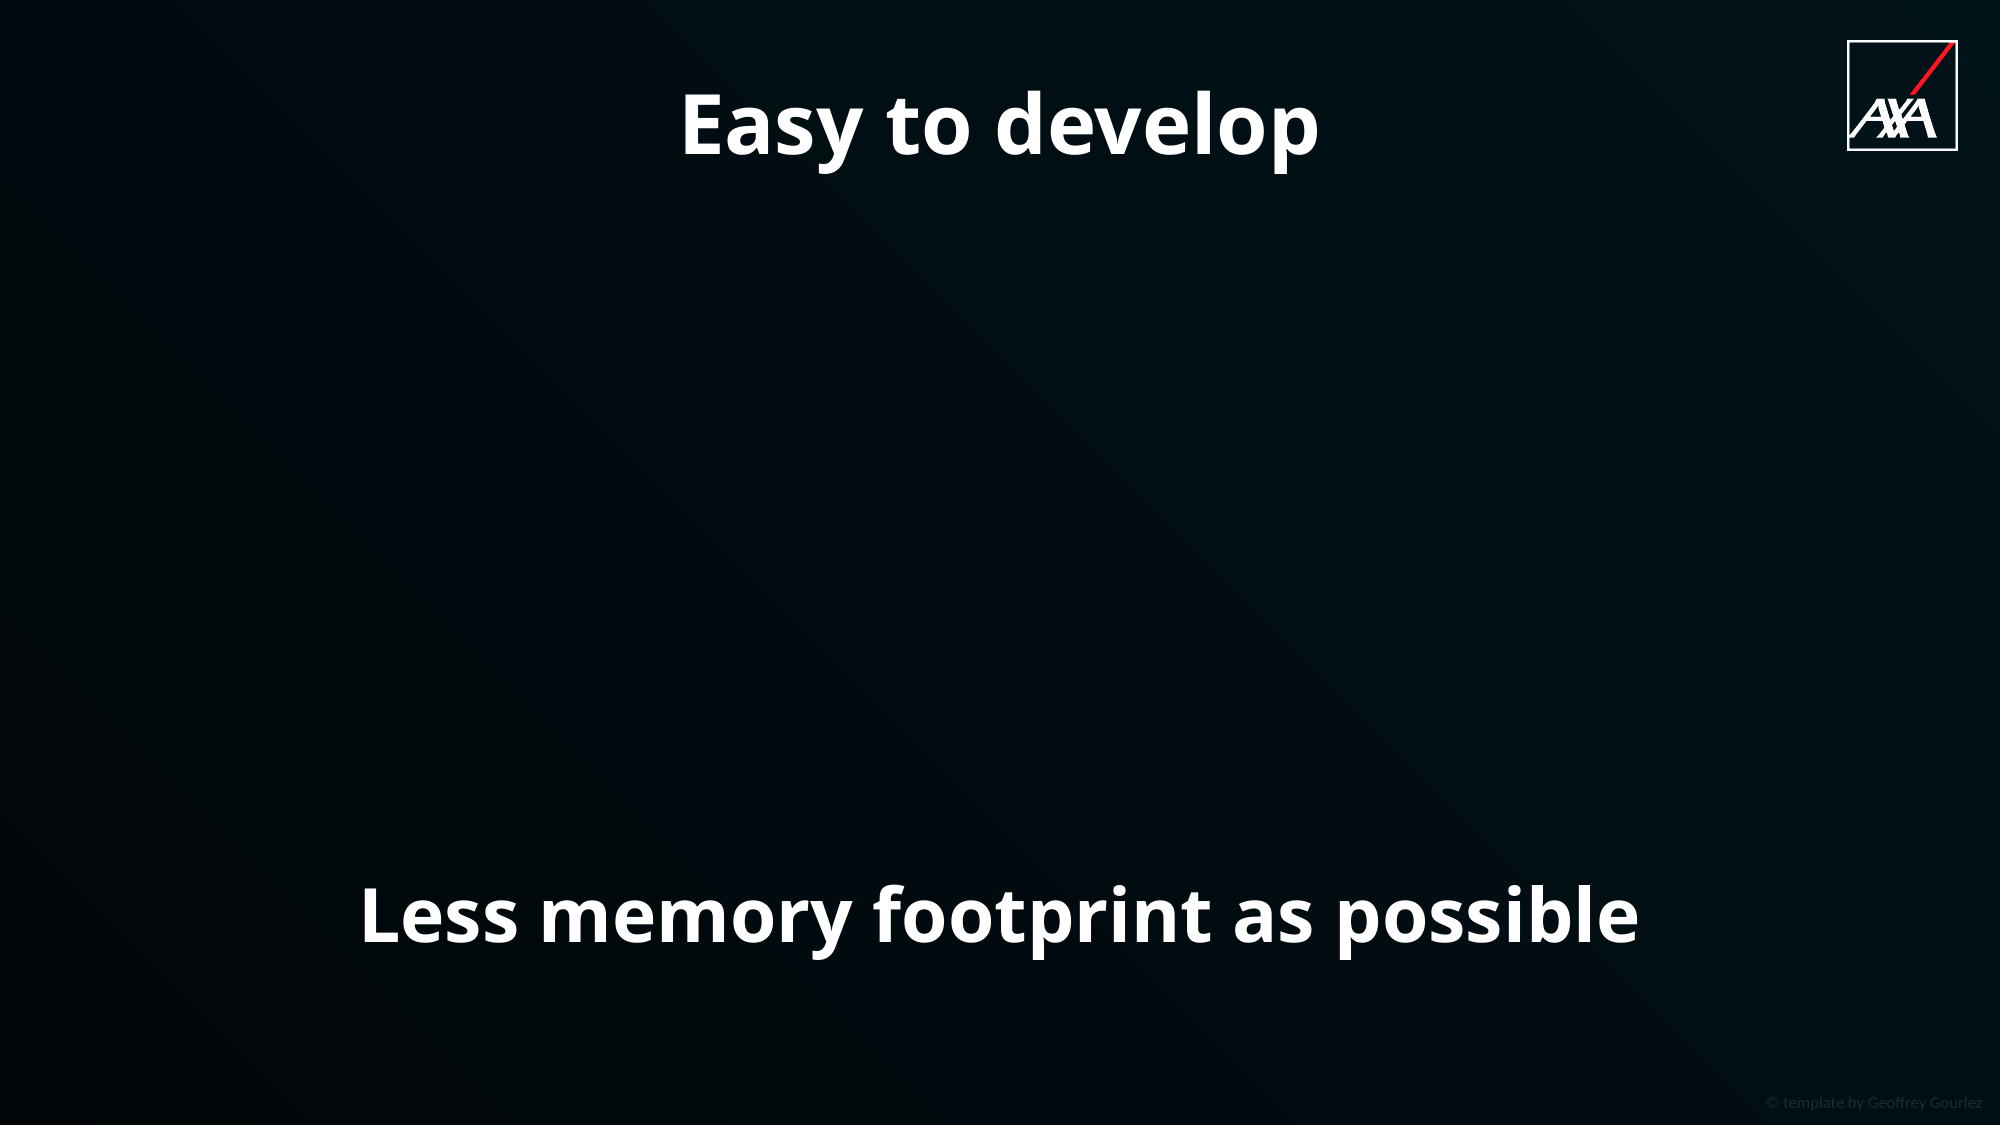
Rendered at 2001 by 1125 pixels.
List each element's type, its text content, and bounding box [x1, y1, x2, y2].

text_box Less memory footprint as possible [343, 780, 1657, 967]
picture [1847, 40, 1958, 151]
text_box Easy to develop [663, 74, 1337, 180]
